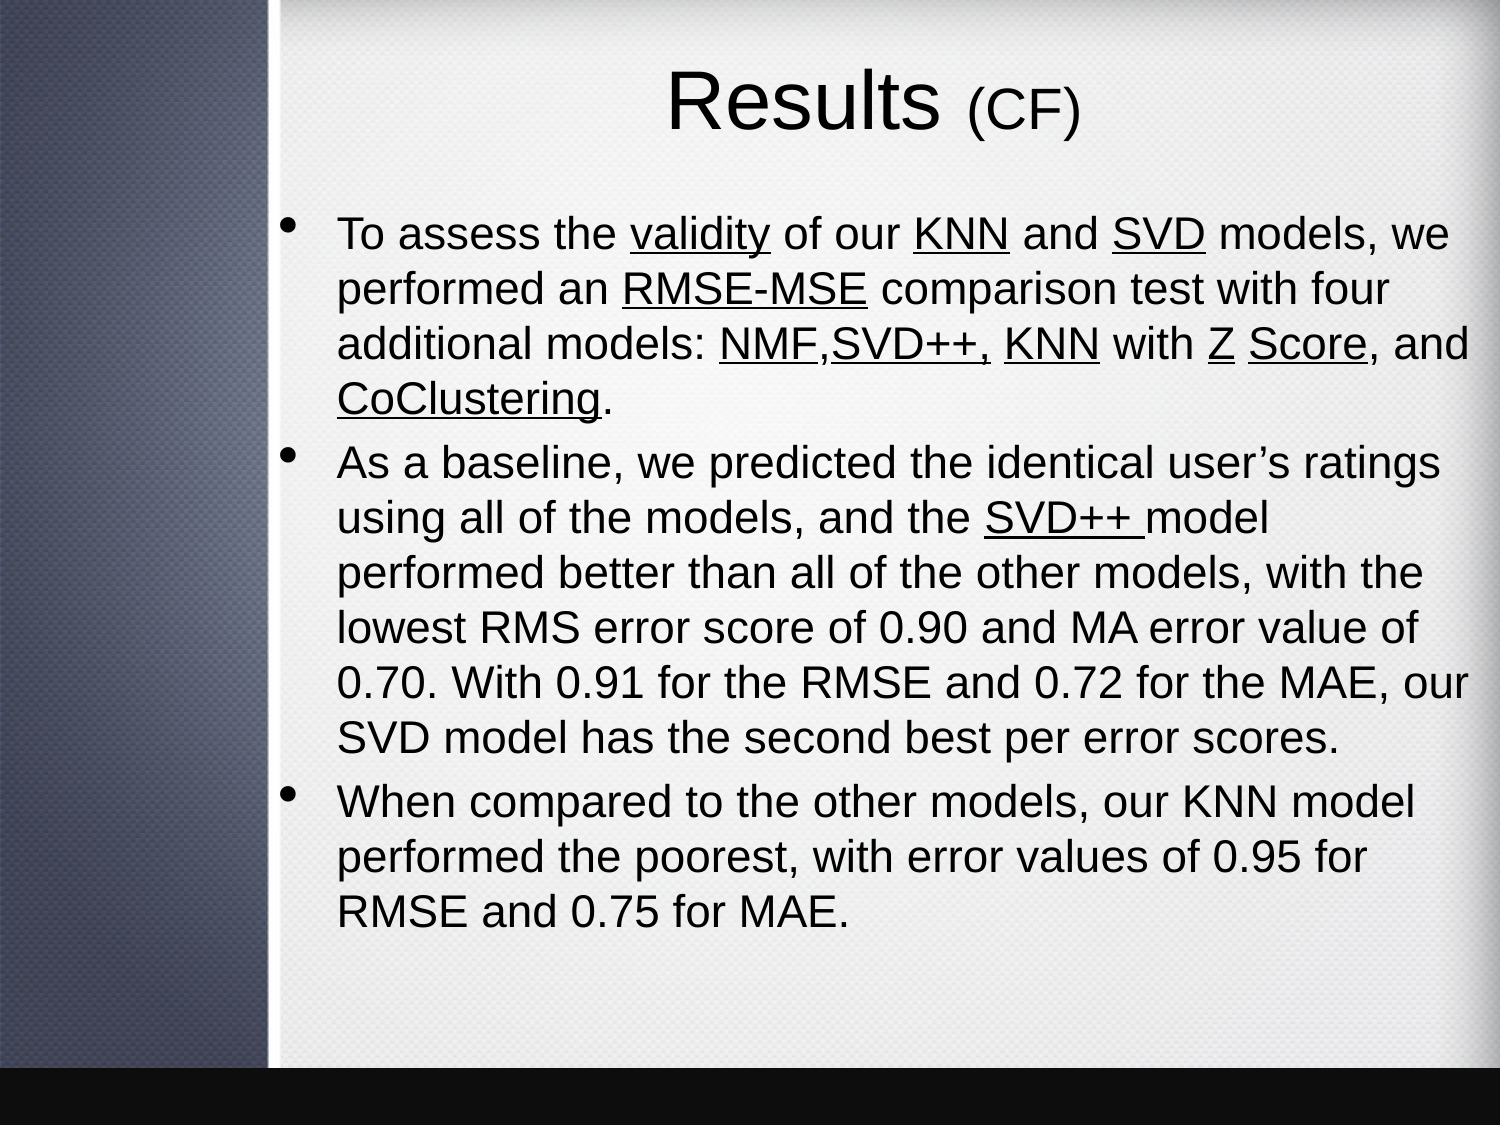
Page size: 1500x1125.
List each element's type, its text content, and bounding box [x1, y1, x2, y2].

picture [0, 0, 1500, 1068]
text_box To assess the validity of our KNN and SVD models, we performed an RMSE-MSE comparison test with four additional models: NMF,SVD++, KNN with Z Score, and CoClustering. As a baseline, we predicted the identical user’s ratings using all of the models, and the SVD++ model performed better than all of the other models, with the lowest RMS error score of 0.90 and MA error value of 0.70. With 0.91 for the RMSE and 0.72 for the MAE, our SVD model has the second best per error scores. When compared to the other models, our KNN model performed the poorest, with error values of 0.95 for RMSE and 0.75 for MAE. [265, 196, 1500, 953]
title Results (CF) [289, 19, 1459, 173]
text_box [0, 1068, 1500, 1125]
